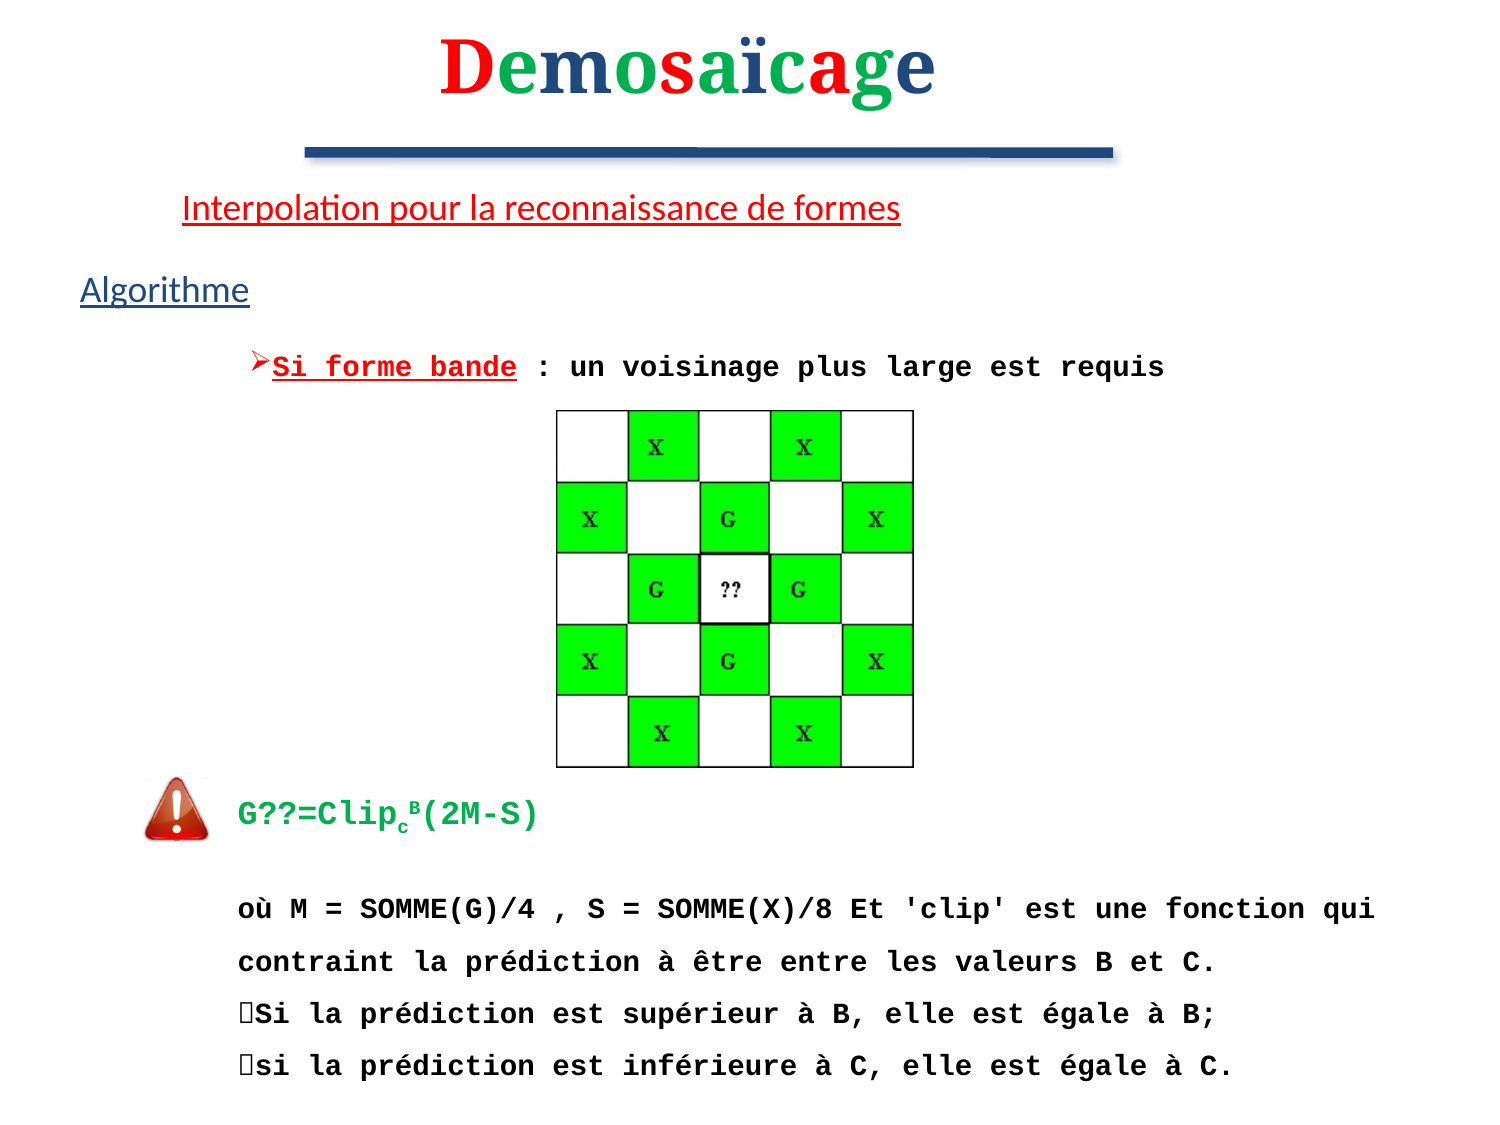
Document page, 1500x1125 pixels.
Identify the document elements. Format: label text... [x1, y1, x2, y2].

picture [140, 773, 212, 844]
text_box Interpolation pour la reconnaissance de formes [167, 175, 917, 236]
text_box G??=ClipcB(2M-S) où M = SOMME(G)/4 , S = SOMME(X)/8 Et 'clip' est une fonction qui contraint la prédiction à être entre les valeurs B et C. Si la prédiction est supérieur à B, elle est égale à B; si la prédiction est inférieure à C, elle est égale à C. [222, 749, 1430, 1089]
picture [555, 409, 915, 769]
text_box Demosaïcage [424, 11, 952, 117]
text_box Algorithme [65, 257, 265, 318]
text_box Si forme bande : un voisinage plus large est requis [234, 339, 1313, 390]
